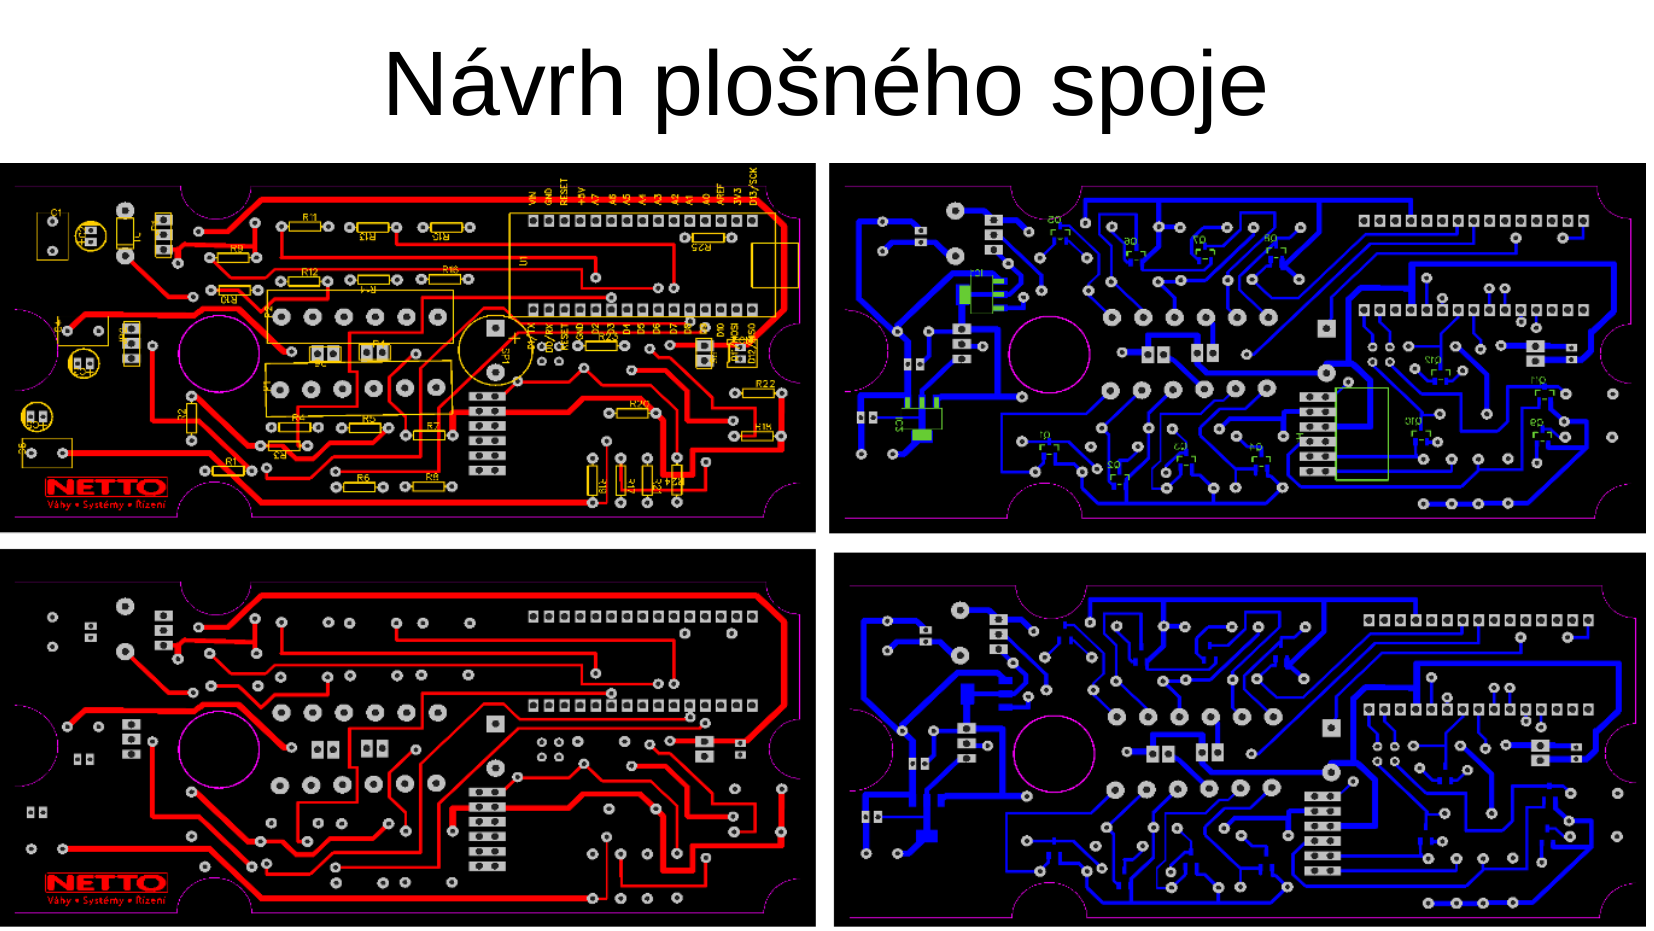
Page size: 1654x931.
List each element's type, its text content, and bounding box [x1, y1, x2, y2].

picture [0, 163, 1646, 929]
title Návrh plošného spoje [82, 1, 1571, 157]
